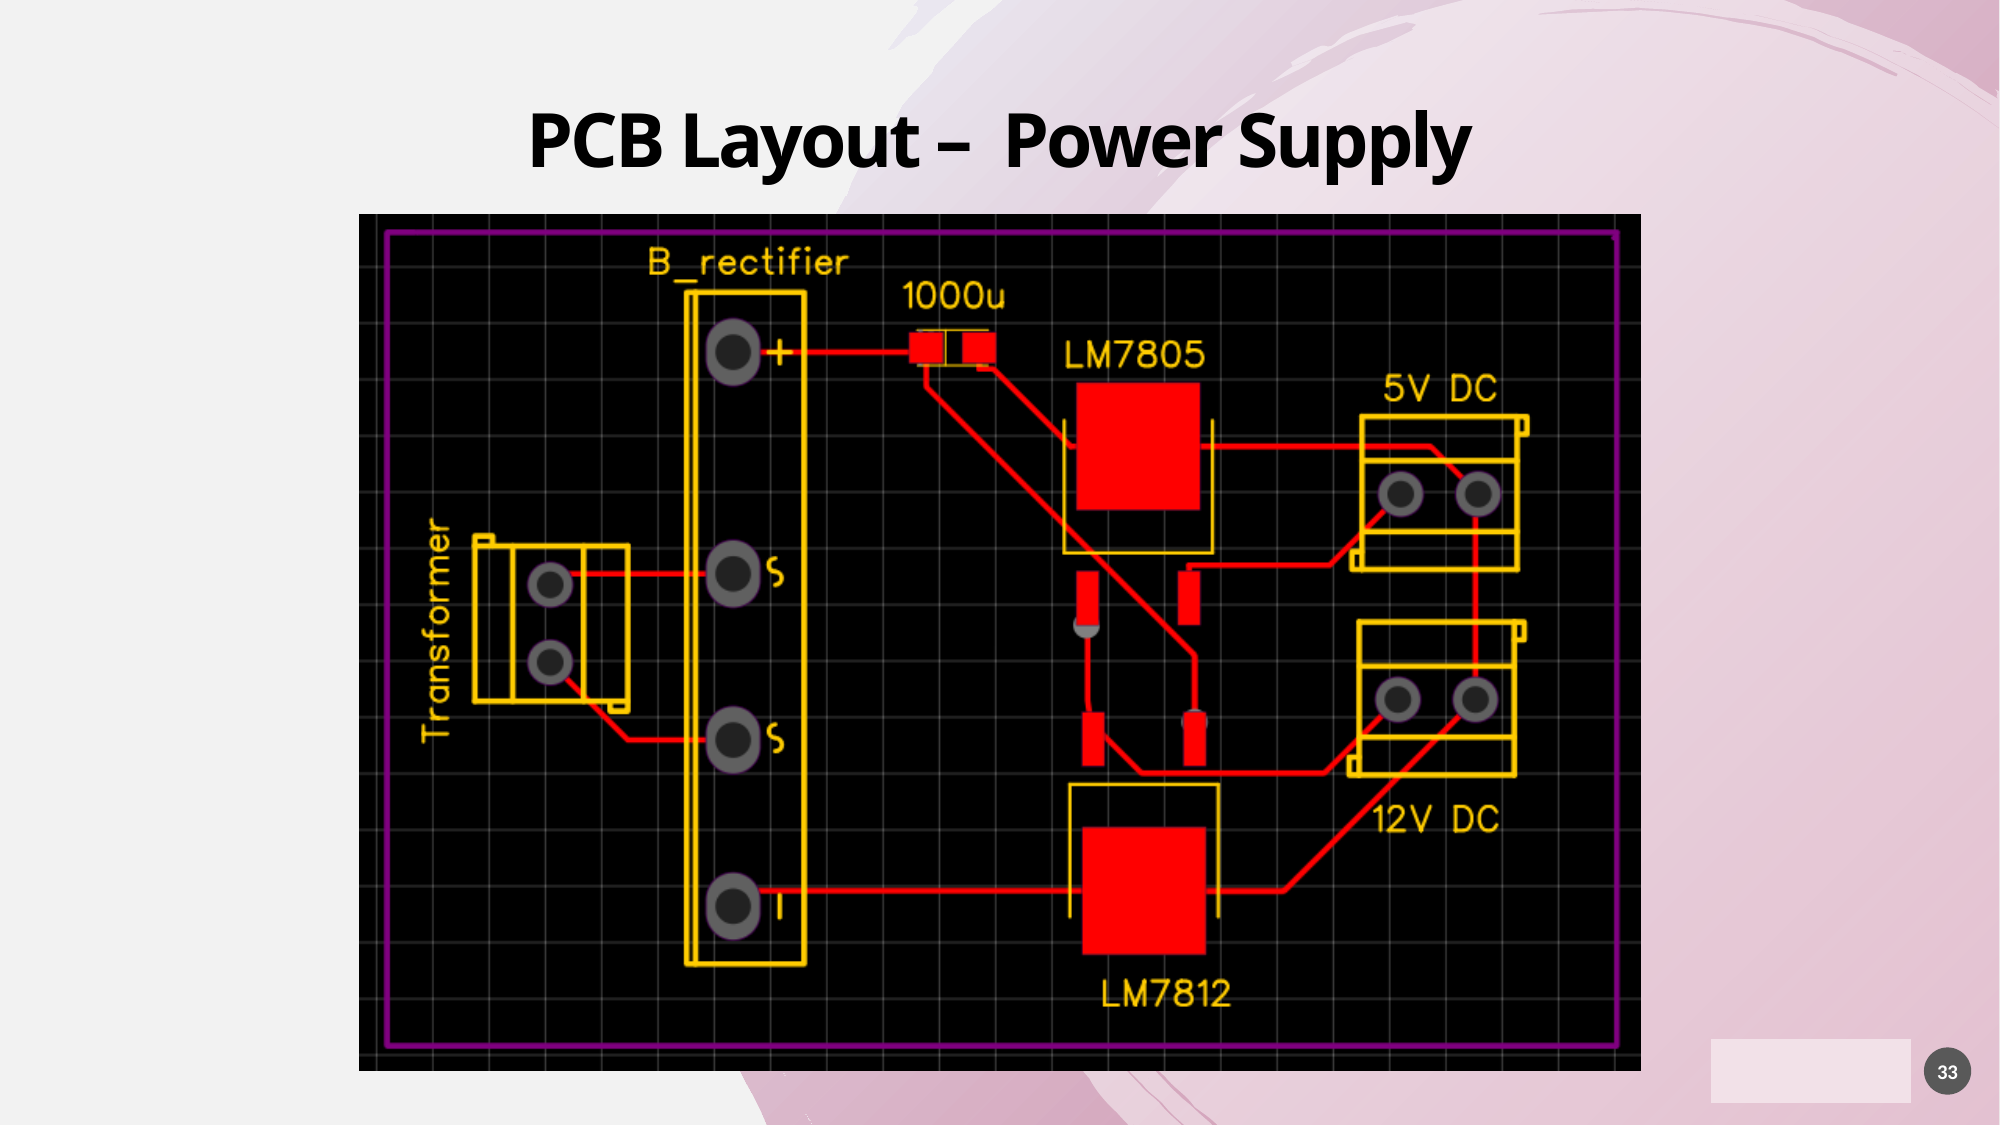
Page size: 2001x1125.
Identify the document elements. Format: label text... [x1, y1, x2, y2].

picture [359, 214, 1641, 1072]
text_box PCB Layout – Power Supply [235, 66, 1765, 183]
slide_number 33 [1923, 1047, 1972, 1095]
text_box [1710, 1038, 1912, 1104]
